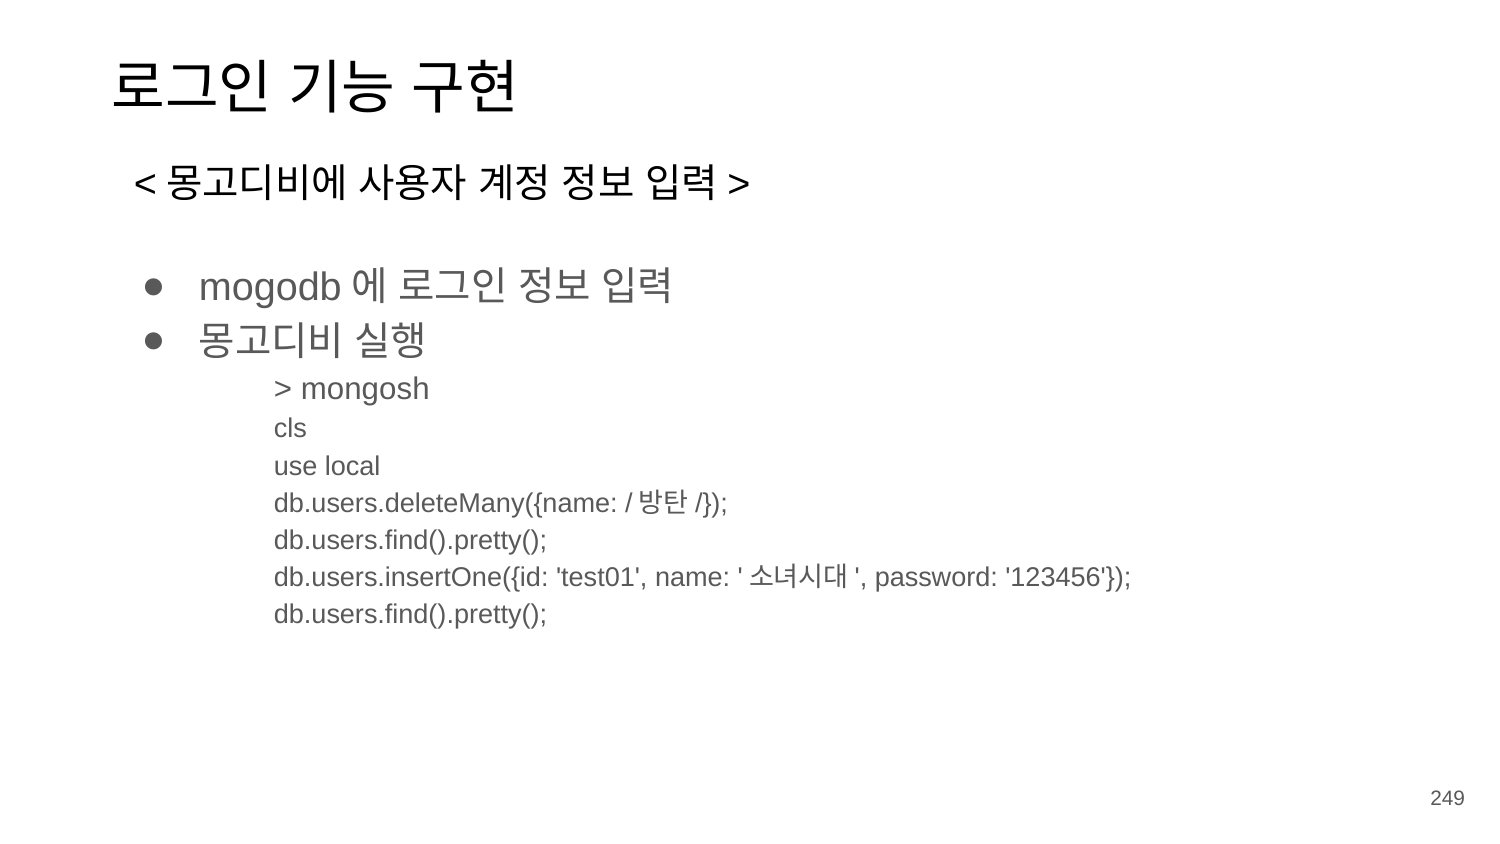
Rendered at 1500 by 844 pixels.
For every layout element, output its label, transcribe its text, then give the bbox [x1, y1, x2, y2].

text_box <몽고디비에 사용자 계정 정보 입력> [118, 150, 891, 214]
title 로그인 기능 구현 [96, 35, 1500, 151]
list mogodb에 로그인 정보 입력 몽고디비 실행 > mongosh cls use local db.users.deleteMany({name: /방탄/}); db.users.find().pretty(); db.users.insertOne({id: 'test01', name: '소녀시대', password: '123456'}); db.users.find().pretty(); [109, 239, 1390, 680]
slide_number 249 [1389, 764, 1480, 830]
